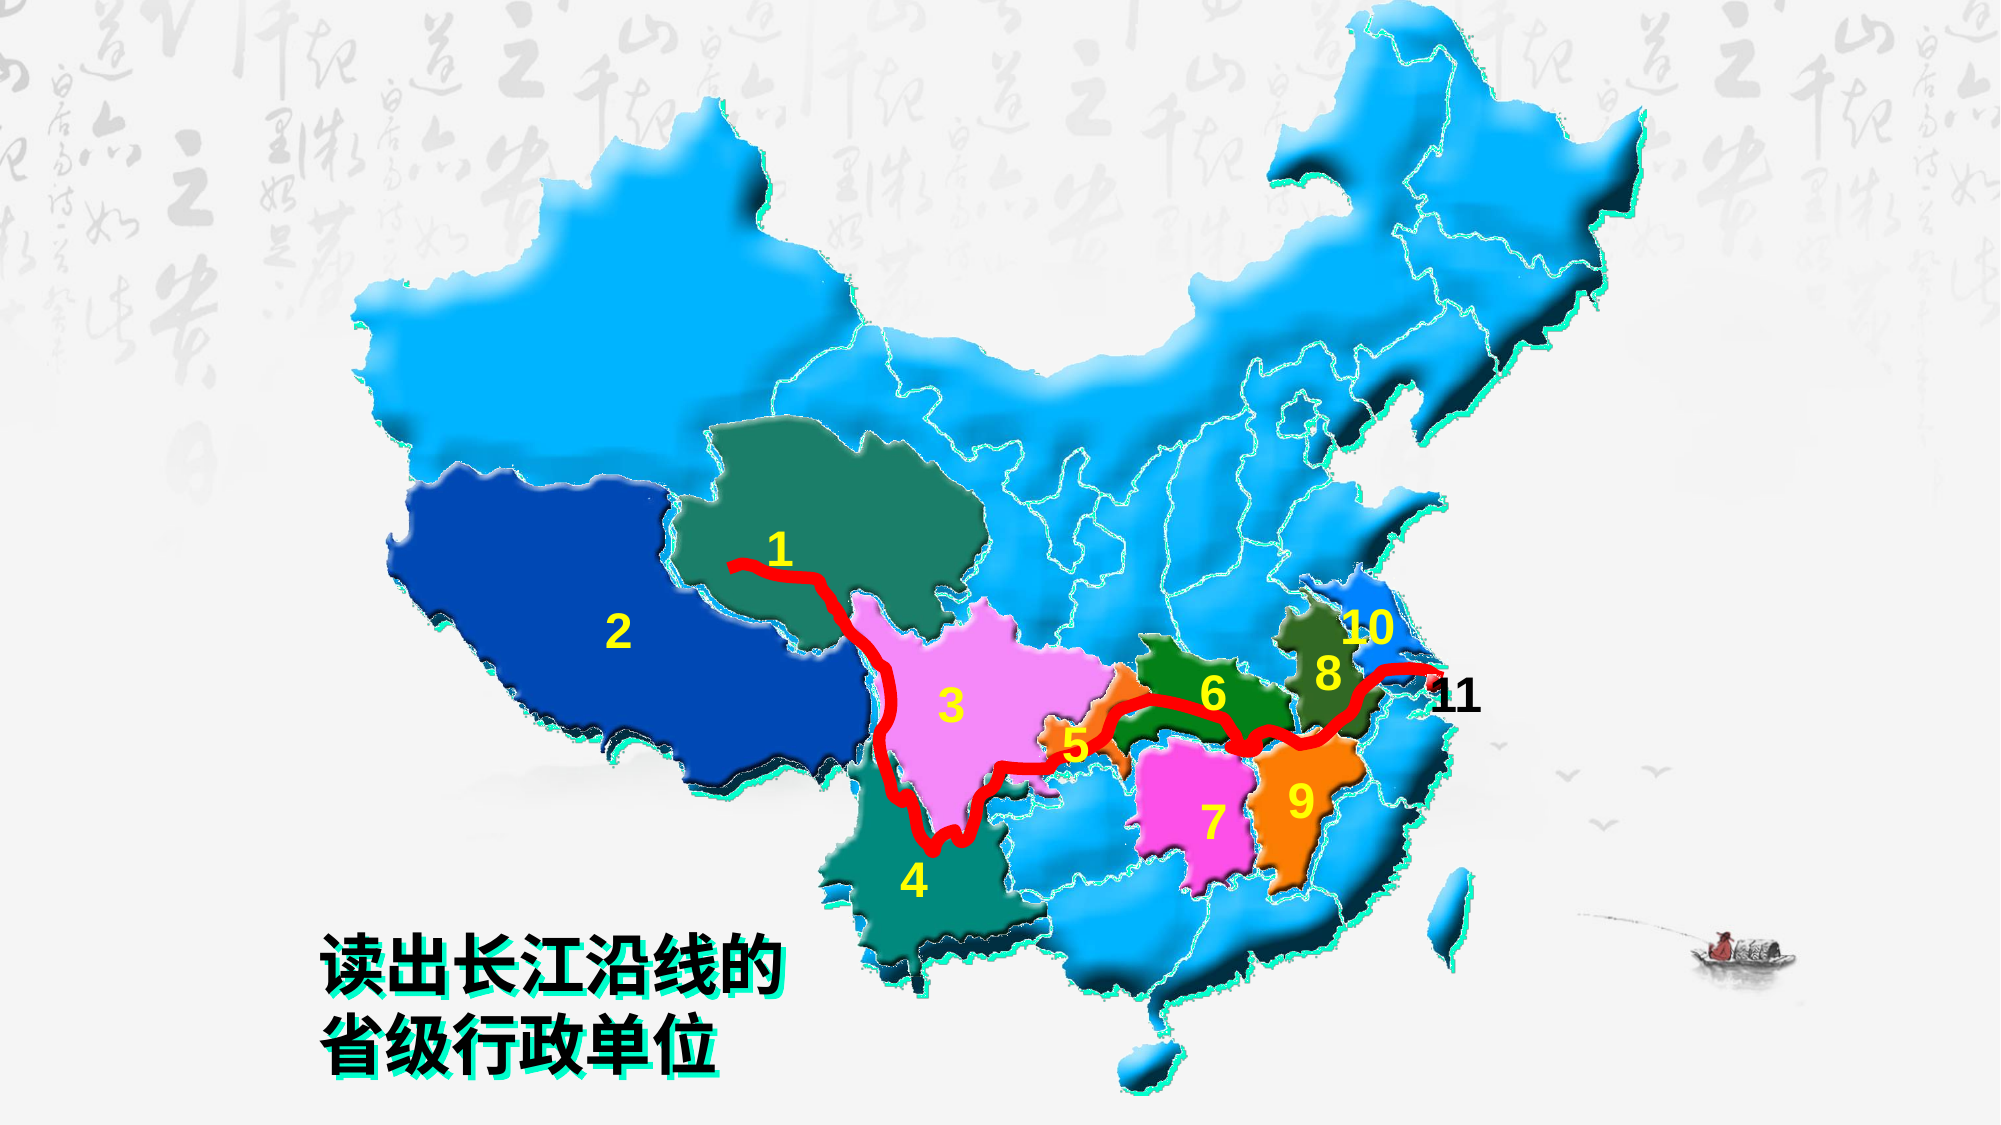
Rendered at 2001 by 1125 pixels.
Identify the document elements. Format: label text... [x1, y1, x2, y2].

title 读出长江沿线的省级行政单位 [303, 940, 350, 1066]
picture [0, 0, 2001, 1125]
